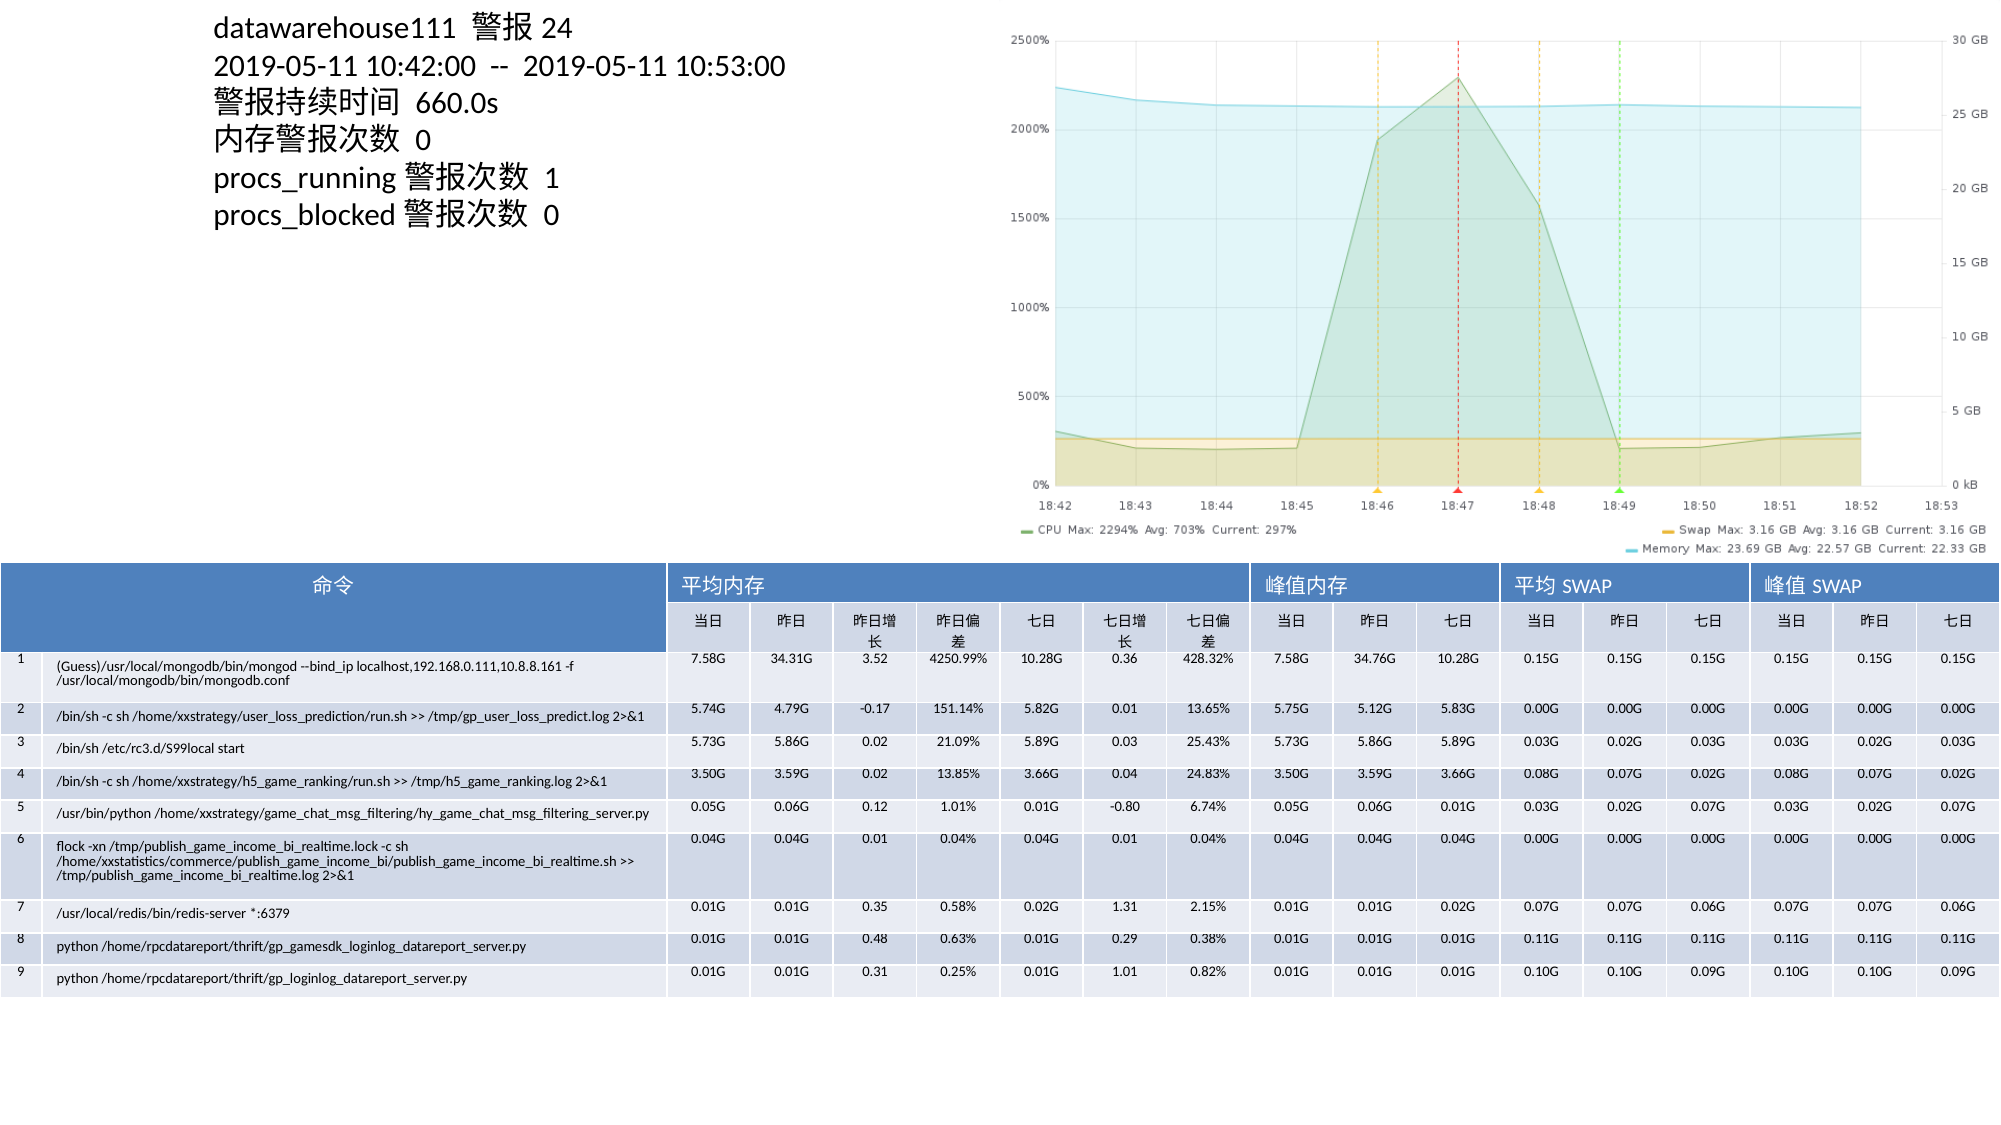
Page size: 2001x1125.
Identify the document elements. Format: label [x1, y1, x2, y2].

table_cell [1334, 966, 1416, 997]
table_cell [43, 801, 666, 832]
table_cell [1334, 901, 1416, 932]
table_cell [1251, 736, 1332, 767]
table_cell [1084, 703, 1166, 734]
table_cell [1667, 703, 1749, 734]
table_cell [43, 703, 666, 734]
table_cell [1417, 901, 1499, 932]
table_cell [1751, 834, 1832, 899]
table_cell [1834, 901, 1916, 932]
table_cell [1751, 966, 1832, 997]
table_cell [1917, 653, 1999, 702]
table_cell [668, 703, 749, 734]
table_cell [1501, 703, 1582, 734]
table_cell [1917, 901, 1999, 932]
table_cell [1001, 834, 1082, 899]
table_cell [917, 653, 999, 702]
table_cell [1667, 801, 1749, 832]
table_cell [1167, 653, 1249, 702]
table_cell [1, 736, 41, 767]
table_cell [1501, 801, 1582, 832]
table_cell [1167, 834, 1249, 899]
table_cell [1334, 653, 1416, 702]
table_cell [751, 769, 832, 799]
table_cell [1584, 901, 1666, 932]
table_cell [43, 653, 666, 702]
table_cell [1001, 934, 1082, 964]
table_cell [1167, 703, 1249, 734]
table_cell [1001, 653, 1082, 702]
table_cell [1584, 603, 1666, 652]
table_cell [1, 901, 41, 932]
table_cell [917, 834, 999, 899]
table_cell [1334, 934, 1416, 964]
table_cell [1084, 801, 1166, 832]
table_cell [1917, 736, 1999, 767]
table_cell [1334, 834, 1416, 899]
table_cell [1084, 901, 1166, 932]
table_cell [1167, 966, 1249, 997]
table_cell [751, 603, 832, 652]
table_cell [1084, 769, 1166, 799]
table_cell [43, 834, 666, 899]
table_cell [917, 801, 999, 832]
table_cell [834, 966, 916, 997]
table_cell [1751, 703, 1832, 734]
table_cell [1501, 934, 1582, 964]
table_cell [1084, 736, 1166, 767]
table_cell [1167, 901, 1249, 932]
table_cell [1834, 603, 1916, 652]
table_cell [1917, 834, 1999, 899]
table_cell [1834, 966, 1916, 997]
table_cell [834, 653, 916, 702]
table_cell [1417, 966, 1499, 997]
table_cell [1417, 834, 1499, 899]
table_cell [1584, 736, 1666, 767]
table_cell [1251, 769, 1332, 799]
table_cell [917, 703, 999, 734]
table_cell [1584, 769, 1666, 799]
table_cell [751, 934, 832, 964]
table_cell [1251, 653, 1332, 702]
table_cell [1417, 769, 1499, 799]
table_cell [1, 769, 41, 799]
table_cell [1917, 769, 1999, 799]
table_cell [1667, 603, 1749, 652]
table_cell [1167, 603, 1249, 652]
table_cell [1501, 834, 1582, 899]
table_cell [1084, 834, 1166, 899]
table_cell [1751, 934, 1832, 964]
table_cell [1834, 653, 1916, 702]
table_cell [1584, 966, 1666, 997]
table_cell [1334, 736, 1416, 767]
table_cell [1751, 801, 1832, 832]
table_cell [1501, 966, 1582, 997]
table_cell [1751, 736, 1832, 767]
table_cell [834, 703, 916, 734]
table_cell [834, 801, 916, 832]
table_cell [751, 703, 832, 734]
table_cell [751, 834, 832, 899]
table_cell [1417, 603, 1499, 652]
table_cell [668, 653, 749, 702]
table_cell [1, 653, 41, 702]
table_cell [1751, 603, 1832, 652]
table_cell [1084, 966, 1166, 997]
table_cell [1, 834, 41, 899]
table_cell [1, 703, 41, 734]
table_cell [834, 736, 916, 767]
table_cell [1251, 603, 1332, 652]
table_cell [668, 901, 749, 932]
table_cell [917, 934, 999, 964]
table_cell [1334, 603, 1416, 652]
table_cell [1917, 703, 1999, 734]
table_cell [1084, 934, 1166, 964]
table_cell [668, 603, 749, 652]
table_cell [668, 934, 749, 964]
table_header [1, 563, 666, 652]
table_cell [1751, 769, 1832, 799]
table_cell [1084, 653, 1166, 702]
table_cell [751, 901, 832, 932]
table_cell [1917, 801, 1999, 832]
table_cell [1167, 934, 1249, 964]
table_cell [1417, 736, 1499, 767]
table_cell [834, 769, 916, 799]
table_cell [1667, 901, 1749, 932]
table_cell [43, 901, 666, 932]
table_cell [1, 801, 41, 832]
table_cell [1001, 603, 1082, 652]
table_cell [1917, 966, 1999, 997]
table_cell [1251, 934, 1332, 964]
table_cell [917, 769, 999, 799]
table_cell [668, 769, 749, 799]
table_cell [1417, 934, 1499, 964]
table_cell [917, 966, 999, 997]
table_cell [1251, 703, 1332, 734]
table_cell [1917, 934, 1999, 964]
table_cell [1667, 769, 1749, 799]
table_cell [1001, 901, 1082, 932]
table_cell [1667, 653, 1749, 702]
table_cell [1501, 901, 1582, 932]
table_cell [1834, 736, 1916, 767]
table_cell [1584, 801, 1666, 832]
table_cell [1167, 769, 1249, 799]
table_cell [1084, 603, 1166, 652]
table_cell [751, 653, 832, 702]
table_cell [1667, 966, 1749, 997]
table_cell [1584, 834, 1666, 899]
table_cell [751, 801, 832, 832]
table_cell [1334, 769, 1416, 799]
table_cell [917, 901, 999, 932]
table_cell [1667, 934, 1749, 964]
picture [999, 0, 2000, 563]
table_cell [1834, 769, 1916, 799]
table_cell [1167, 801, 1249, 832]
table_cell [1, 934, 41, 964]
table_cell [1001, 703, 1082, 734]
table_cell [1334, 801, 1416, 832]
table_cell [834, 834, 916, 899]
table_header [1251, 563, 1499, 602]
table_cell [1667, 736, 1749, 767]
table_cell [917, 603, 999, 652]
table_cell [43, 966, 666, 997]
table_header [1751, 563, 1999, 602]
table_cell [1251, 966, 1332, 997]
table_cell [1584, 703, 1666, 734]
table_cell [1584, 653, 1666, 702]
table_cell [1834, 834, 1916, 899]
table_cell [1001, 801, 1082, 832]
table_cell [1501, 736, 1582, 767]
table_cell [1834, 703, 1916, 734]
table_cell [1417, 703, 1499, 734]
table_cell [1001, 769, 1082, 799]
table_cell [1501, 769, 1582, 799]
table_cell [1751, 901, 1832, 932]
table_cell [834, 934, 916, 964]
table_cell [1001, 966, 1082, 997]
table_cell [43, 736, 666, 767]
table_cell [668, 966, 749, 997]
table_cell [751, 966, 832, 997]
table_cell [1334, 703, 1416, 734]
table_header [1501, 563, 1749, 602]
table_cell [751, 736, 832, 767]
table_cell [1501, 603, 1582, 652]
table_cell [917, 736, 999, 767]
table_cell [43, 769, 666, 799]
table_cell [1251, 901, 1332, 932]
table_cell [1917, 603, 1999, 652]
table_cell [1501, 653, 1582, 702]
table_cell [1667, 834, 1749, 899]
text_box [198, 0, 802, 277]
table_cell [834, 603, 916, 652]
table_cell [1834, 801, 1916, 832]
table_cell [1417, 653, 1499, 702]
table_cell [834, 901, 916, 932]
table_cell [43, 934, 666, 964]
table_cell [1584, 934, 1666, 964]
table_cell [1001, 736, 1082, 767]
table_cell [1167, 736, 1249, 767]
table_cell [668, 736, 749, 767]
table_cell [1251, 834, 1332, 899]
table_header [668, 563, 1249, 602]
table_cell [668, 801, 749, 832]
table_cell [1751, 653, 1832, 702]
table_cell [1251, 801, 1332, 832]
table_cell [1, 966, 41, 997]
table_cell [1834, 934, 1916, 964]
table_cell [1417, 801, 1499, 832]
table_cell [668, 834, 749, 899]
